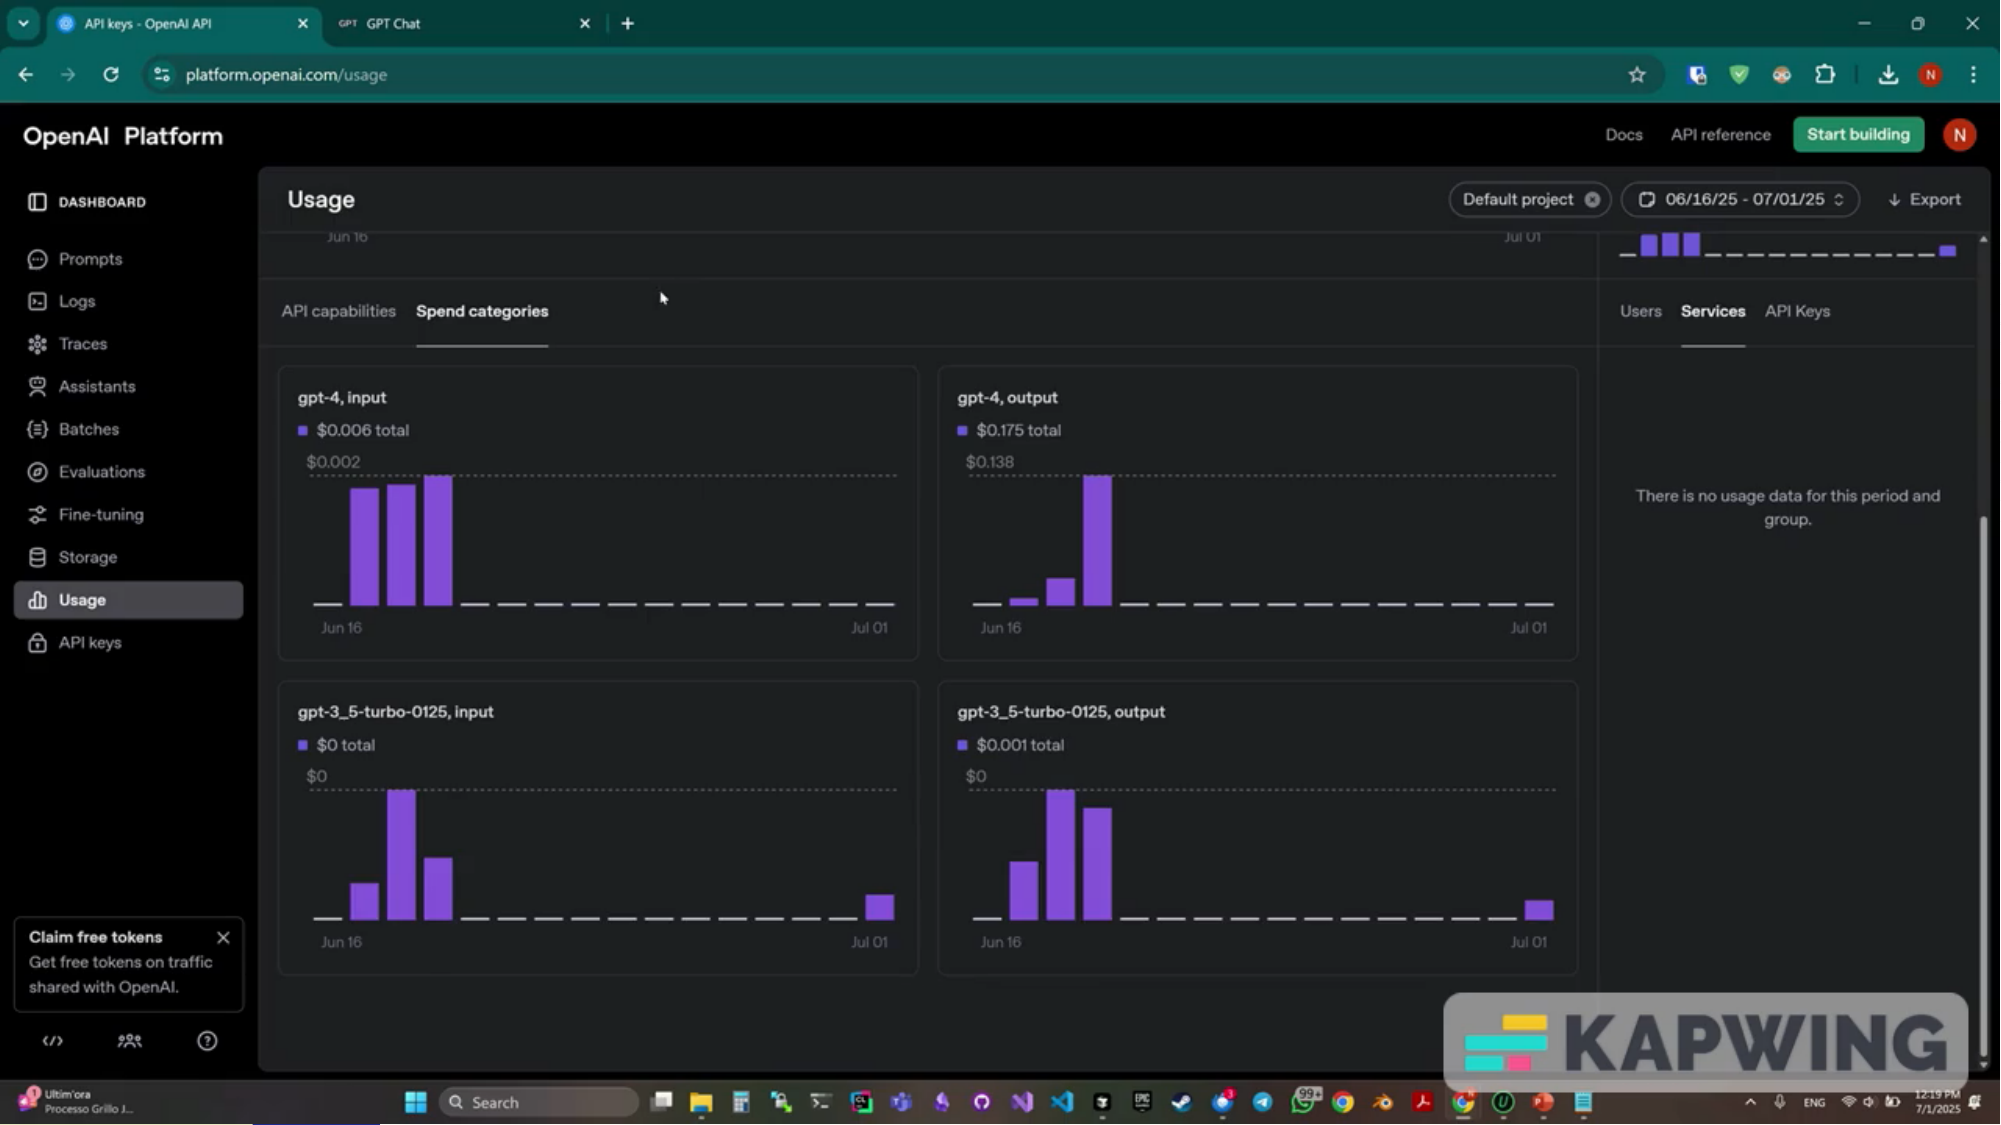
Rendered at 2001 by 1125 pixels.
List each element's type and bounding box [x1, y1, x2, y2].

text_box [0, 0, 2000, 1125]
